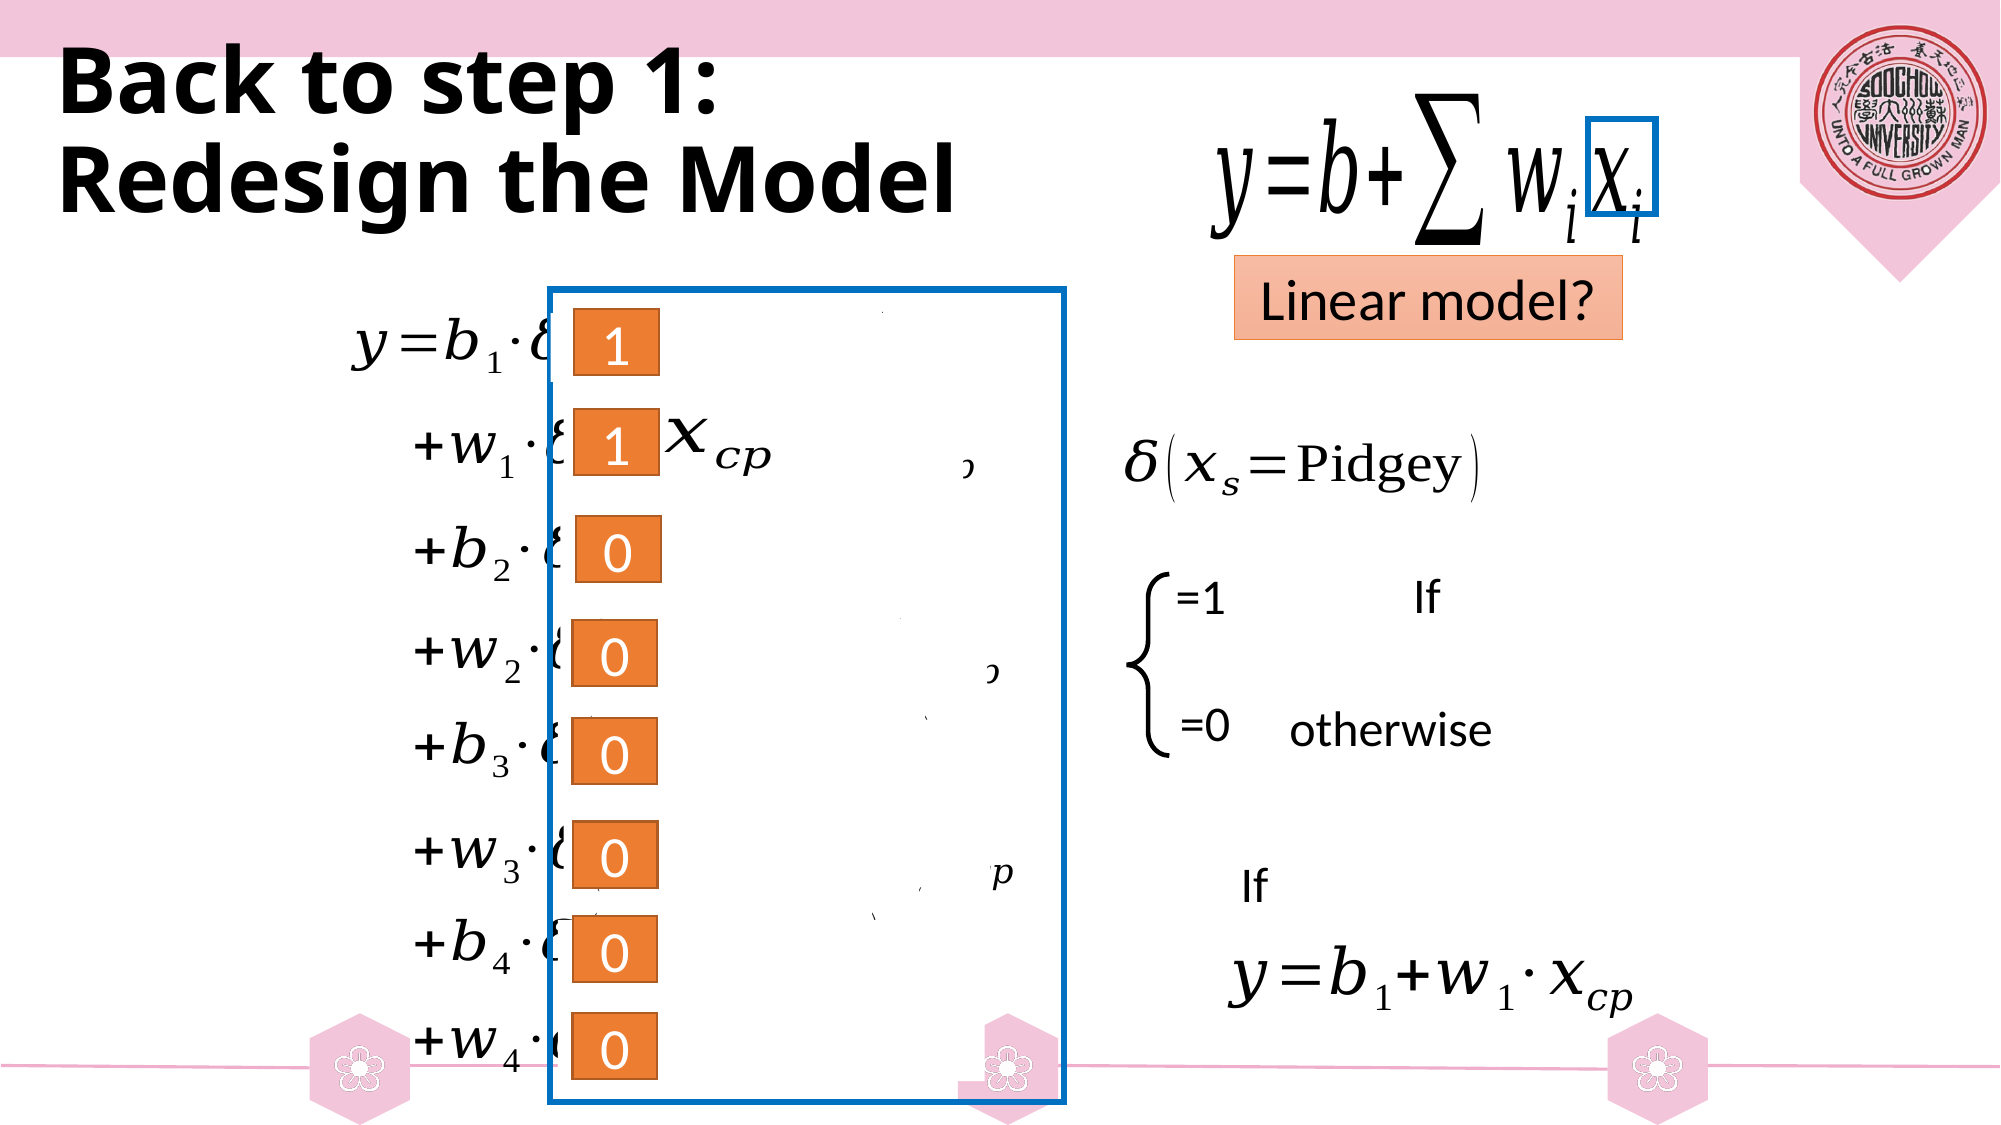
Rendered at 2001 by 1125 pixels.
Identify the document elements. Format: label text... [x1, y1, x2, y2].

text_box 0 [572, 717, 658, 784]
text_box [560, 515, 961, 593]
picture [1811, 23, 1989, 202]
text_box [557, 719, 985, 797]
text_box 0 [572, 915, 658, 982]
text_box 0 [576, 516, 661, 583]
text_box [557, 1004, 985, 1082]
text_box [550, 289, 1064, 1102]
text_box =1 [1160, 557, 1251, 632]
text_box 1 [574, 308, 659, 375]
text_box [1208, 88, 1647, 341]
text_box =0 [1165, 684, 1255, 760]
text_box [560, 618, 988, 697]
text_box [1647, 118, 1656, 214]
text_box [1126, 576, 1170, 756]
title Back to step 1: Redesign the Model [40, 25, 1766, 243]
text_box 0 [572, 619, 658, 686]
picture [331, 1043, 387, 1093]
text_box [557, 919, 985, 997]
text_box [563, 810, 991, 888]
text_box [563, 412, 964, 490]
text_box [550, 313, 907, 382]
text_box 1 [574, 409, 659, 476]
text_box otherwise [1274, 688, 1509, 764]
text_box 0 [572, 821, 658, 888]
picture [1629, 1043, 1685, 1093]
text_box 0 [572, 1012, 658, 1079]
